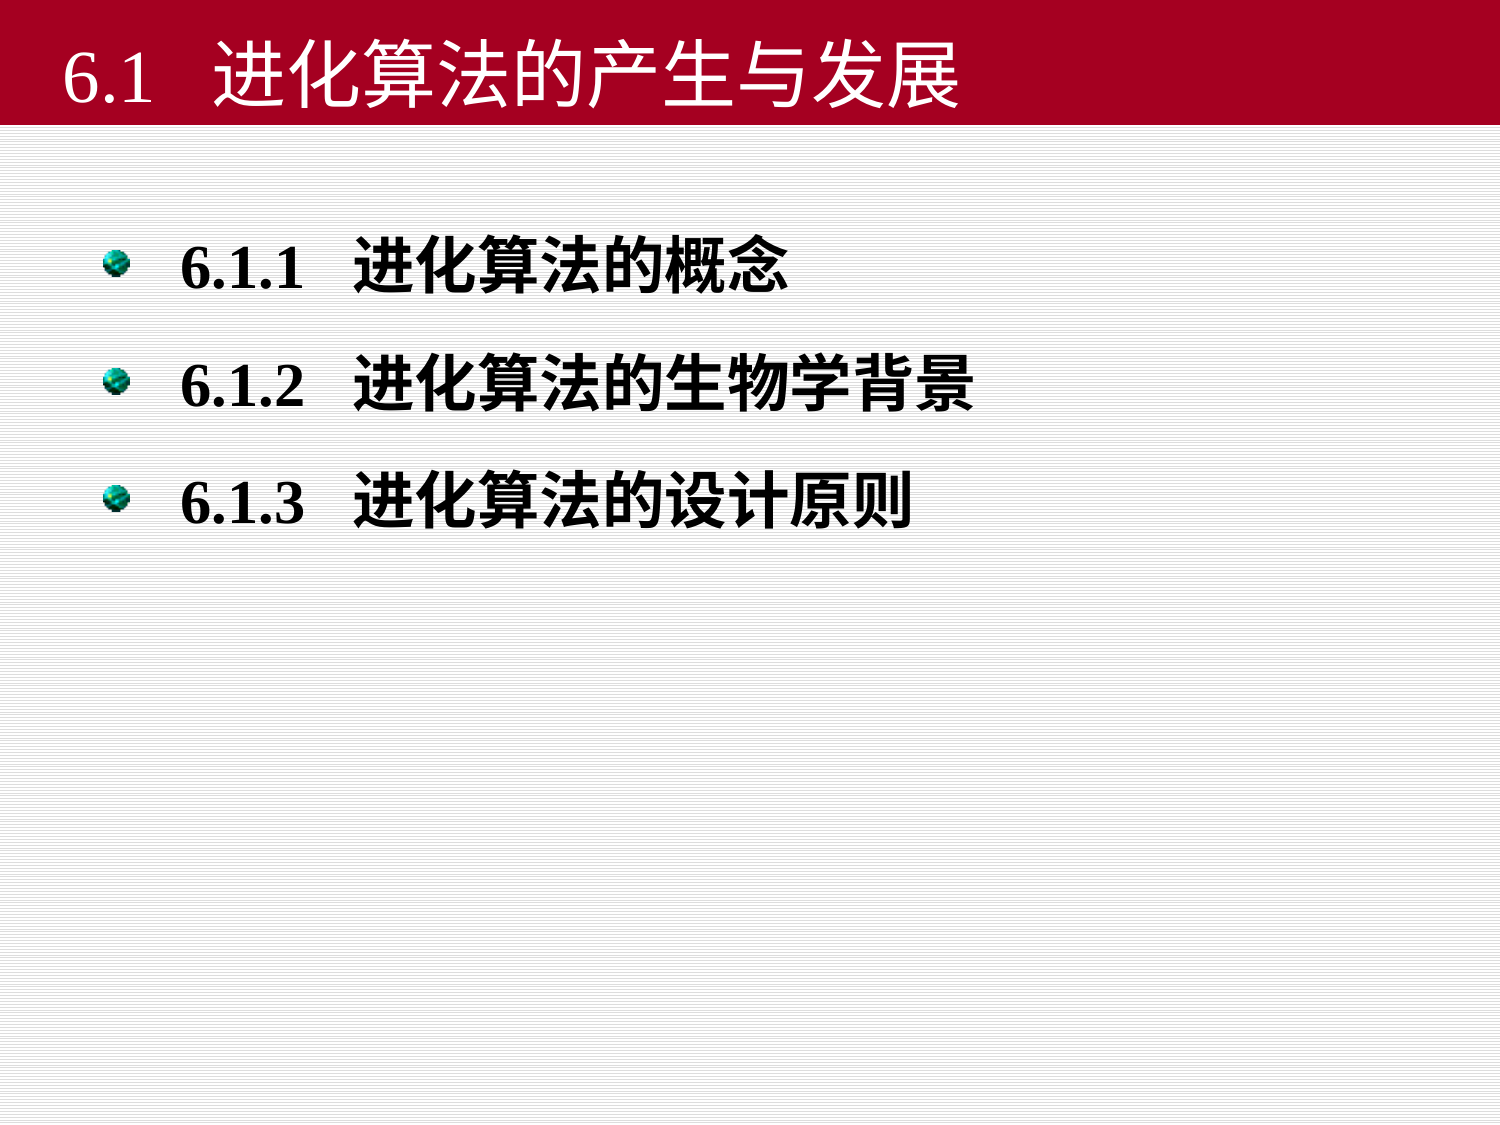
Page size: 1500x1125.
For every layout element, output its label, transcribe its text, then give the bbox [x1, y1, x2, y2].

picture [103, 368, 130, 395]
list 6.1.1 进化算法的概念 6.1.2 进化算法的生物学背景 6.1.3 进化算法的设计原则 [88, 188, 1460, 1076]
picture [103, 485, 130, 512]
title 6.1 进化算法的产生与发展 [0, 0, 1500, 126]
slide_number [1137, 1062, 1463, 1122]
picture [103, 250, 130, 277]
